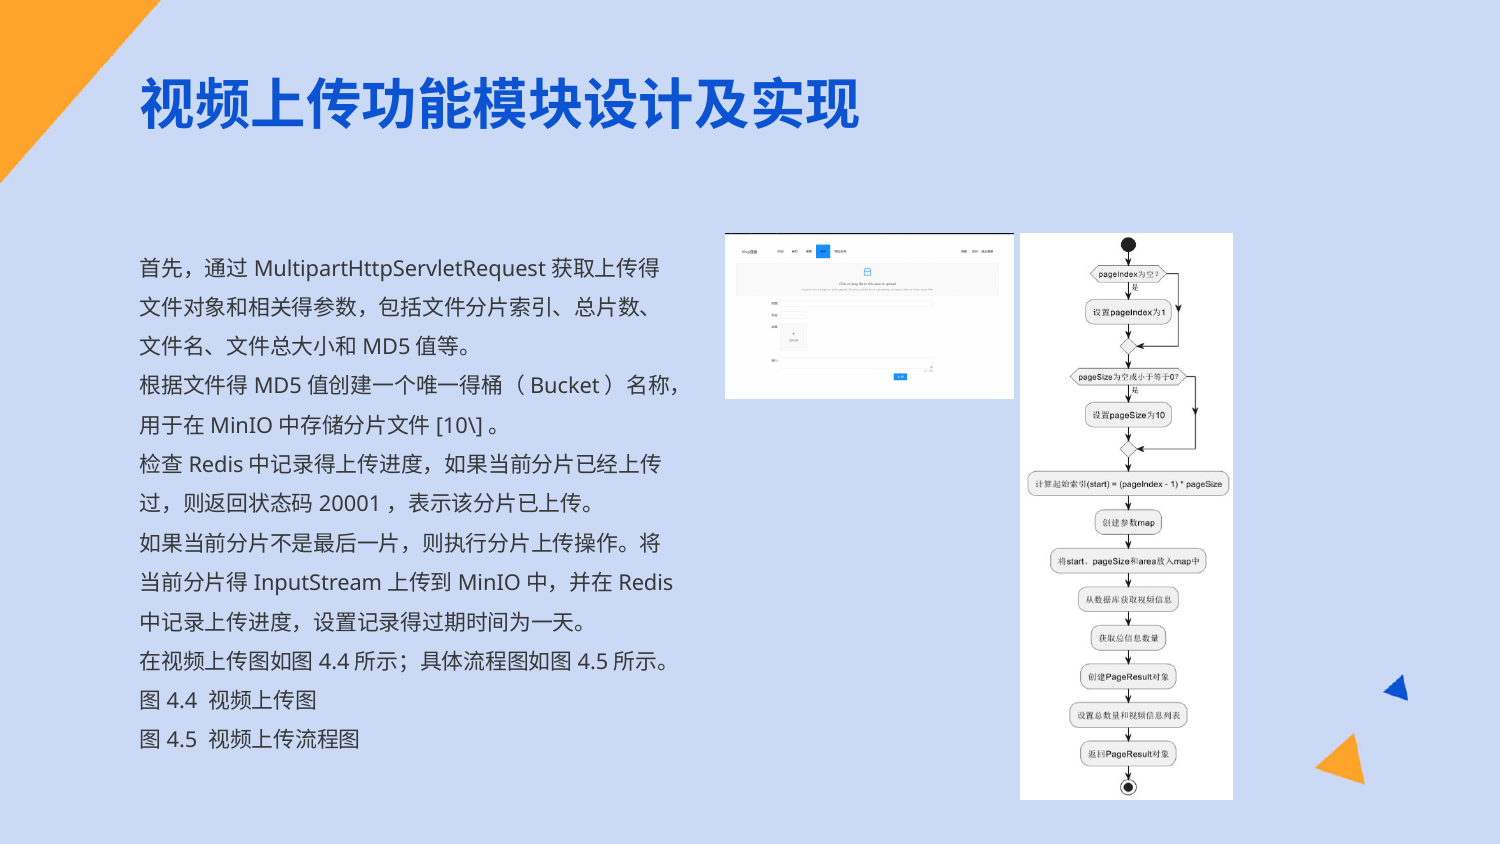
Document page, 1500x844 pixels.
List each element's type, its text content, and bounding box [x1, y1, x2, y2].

text_box 首先，通过MultipartHttpServletRequest获取上传得文件对象和相关得参数，包括文件分片索引、总片数、文件名、文件总大小和MD5值等。 根据文件得MD5值创建一个唯一得桶（Bucket）名称，用于在MinIO中存储分片文件[10\]。 检查Redis中记录得上传进度，如果当前分片已经上传过，则返回状态码20001，表示该分片已上传。 如果当前分片不是最后一片，则执行分片上传操作。将当前分片得InputStream上传到MinIO中，并在Redis中记录上传进度，设置记录得过期时间为一天。 在视频上传图如图4.4所示；具体流程图如图4.5所示。 图4.4 视频上传图 图4.5 视频上传流程图 [125, 233, 694, 800]
text_box 视频上传功能模块设计及实现 [125, 57, 1406, 148]
picture [0, 0, 1500, 844]
